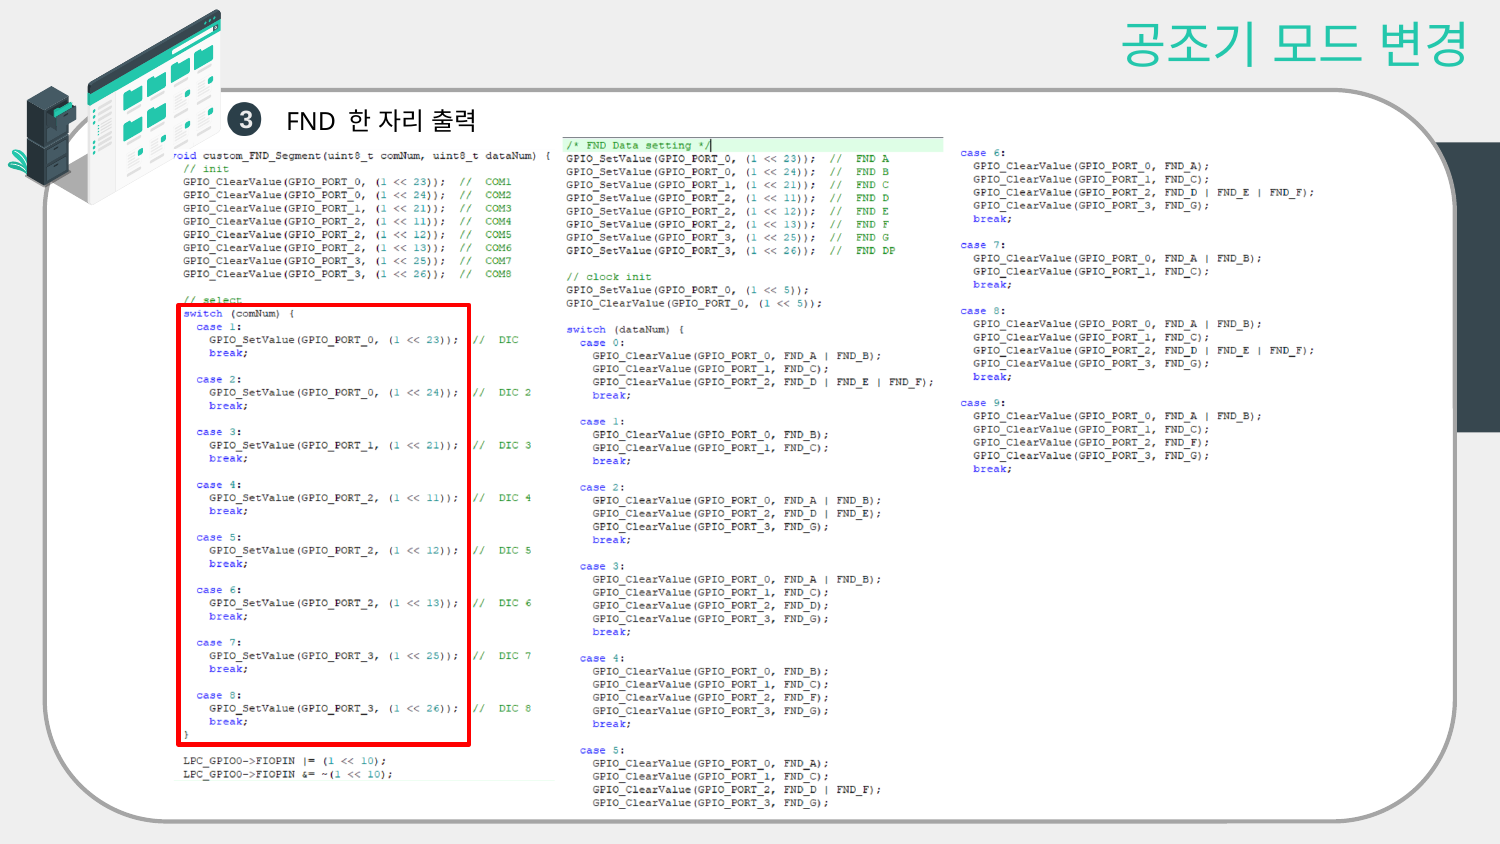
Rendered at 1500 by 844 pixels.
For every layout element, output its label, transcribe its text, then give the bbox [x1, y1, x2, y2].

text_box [173, 136, 1335, 809]
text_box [6, 9, 221, 206]
text_box [42, 87, 1457, 824]
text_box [226, 102, 263, 135]
text_box FND 한 자리 출력 [271, 98, 660, 135]
text_box 공조기 모드 변경 [759, 0, 1500, 89]
